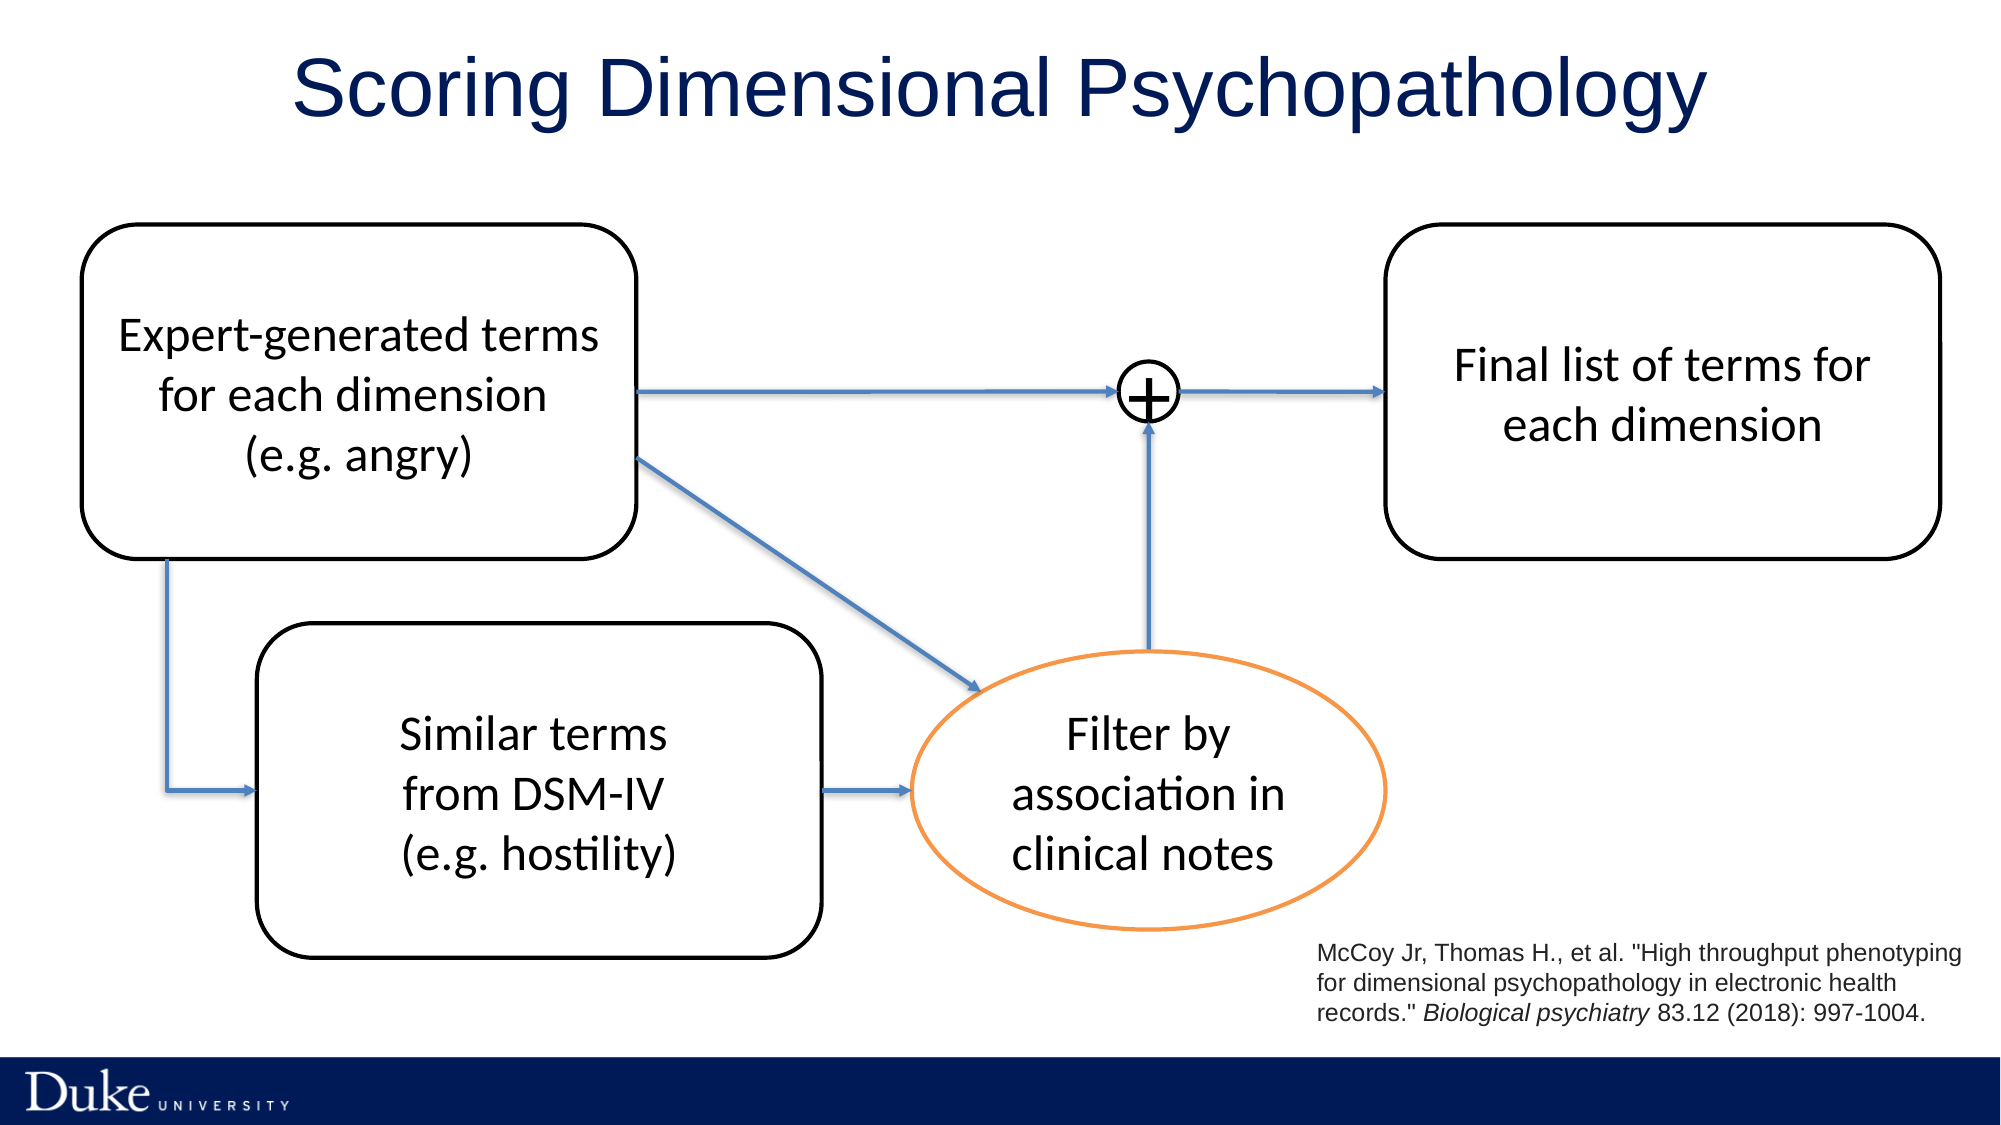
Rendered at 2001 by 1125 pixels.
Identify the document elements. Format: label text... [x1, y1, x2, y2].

text_box + [1116, 359, 1181, 424]
text_box Scoring Dimensional Psychopathology [24, 22, 1977, 144]
text_box Expert-generated terms for each dimension (e.g. angry) [79, 222, 639, 562]
text_box Similar terms from DSM-IV (e.g. hostility) [254, 621, 824, 960]
text_box McCoy Jr, Thomas H., et al. "High throughput phenotyping for dimensional psychopathology in electronic health records." Biological psychiatry 83.12 (2018): 997-1004. [1302, 929, 1991, 1035]
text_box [95, 629, 328, 720]
text_box Filter by association in clinical notes [909, 649, 1388, 932]
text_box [636, 457, 982, 693]
picture [0, 0, 2001, 1125]
text_box Final list of terms for each dimension [1383, 222, 1943, 562]
